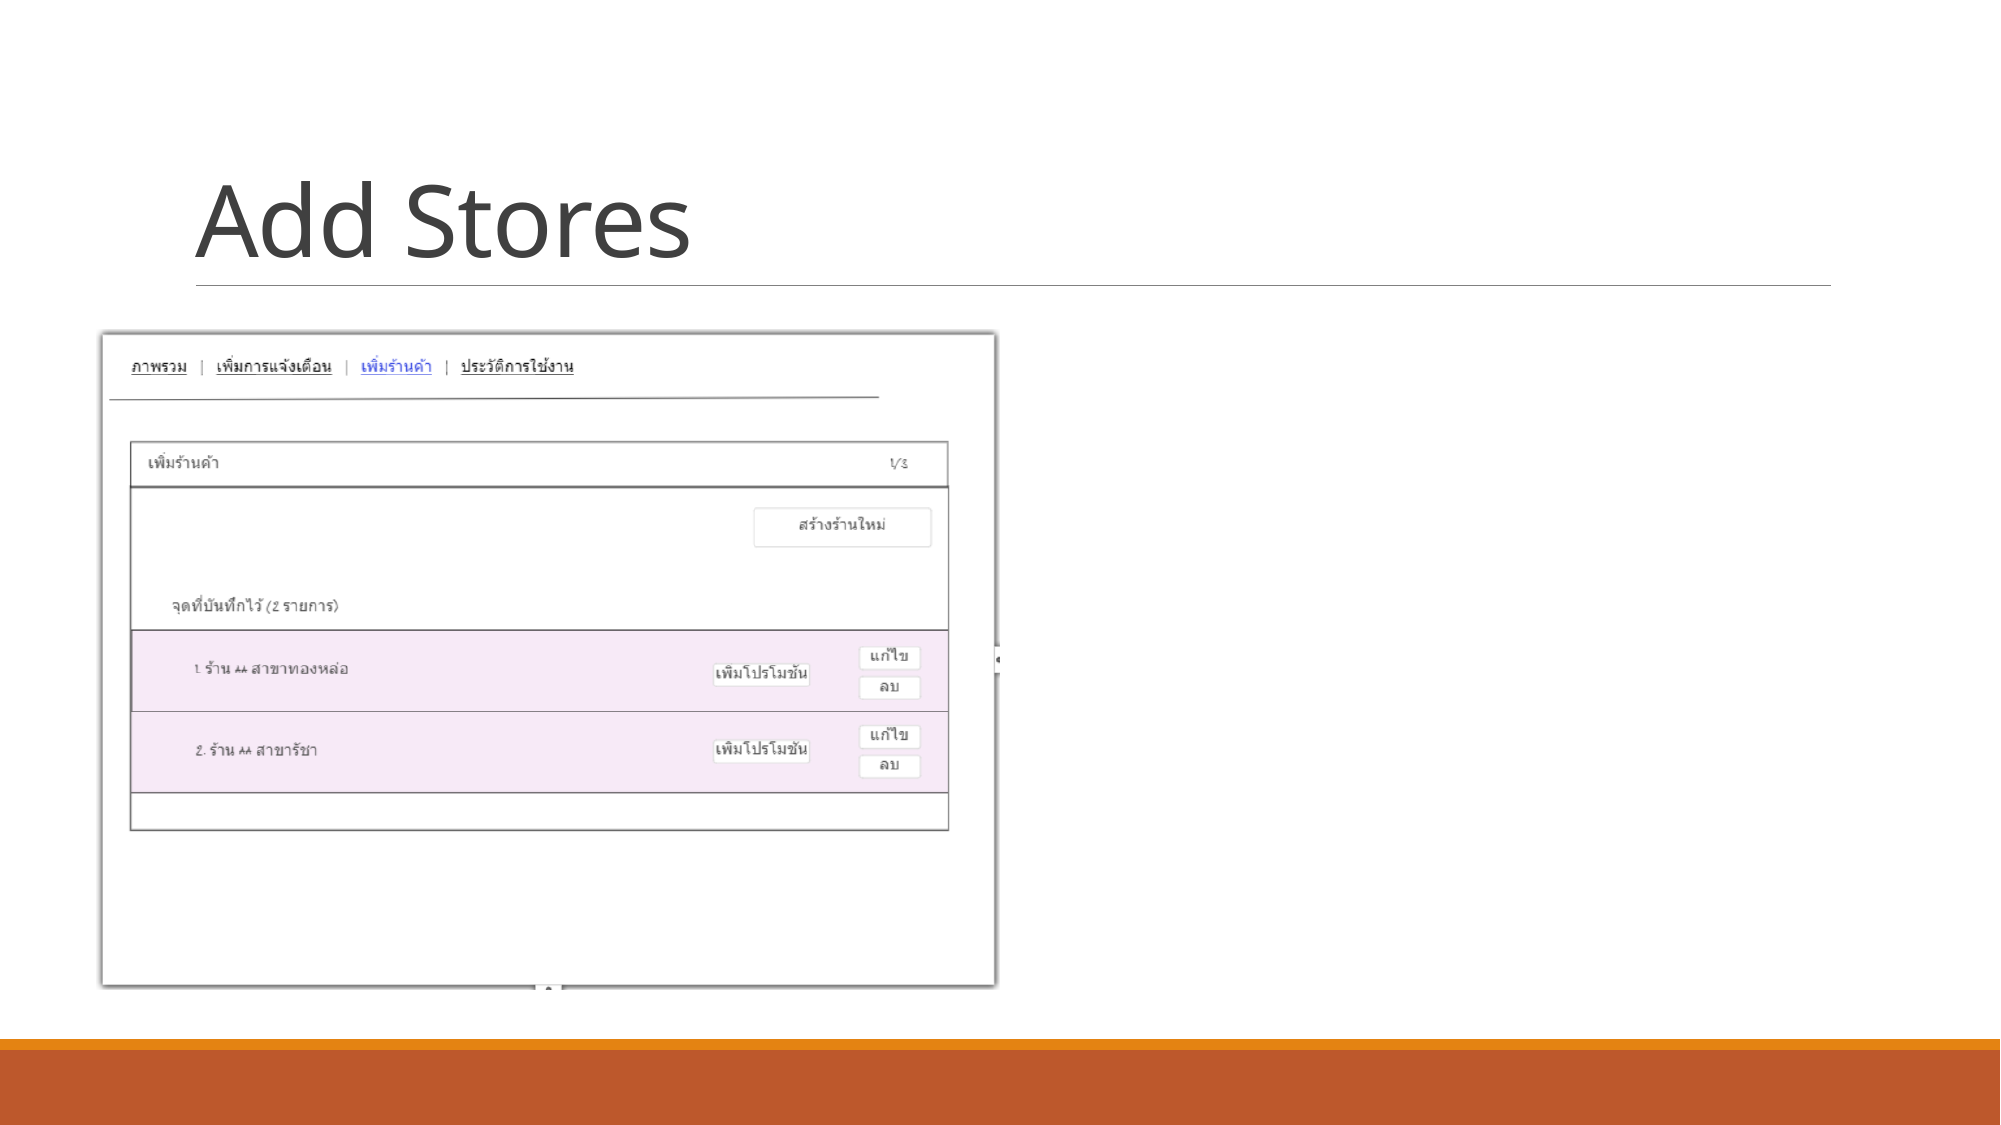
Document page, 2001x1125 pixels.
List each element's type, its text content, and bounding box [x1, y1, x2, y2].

title Add Stores [180, 47, 1830, 285]
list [95, 328, 1000, 990]
